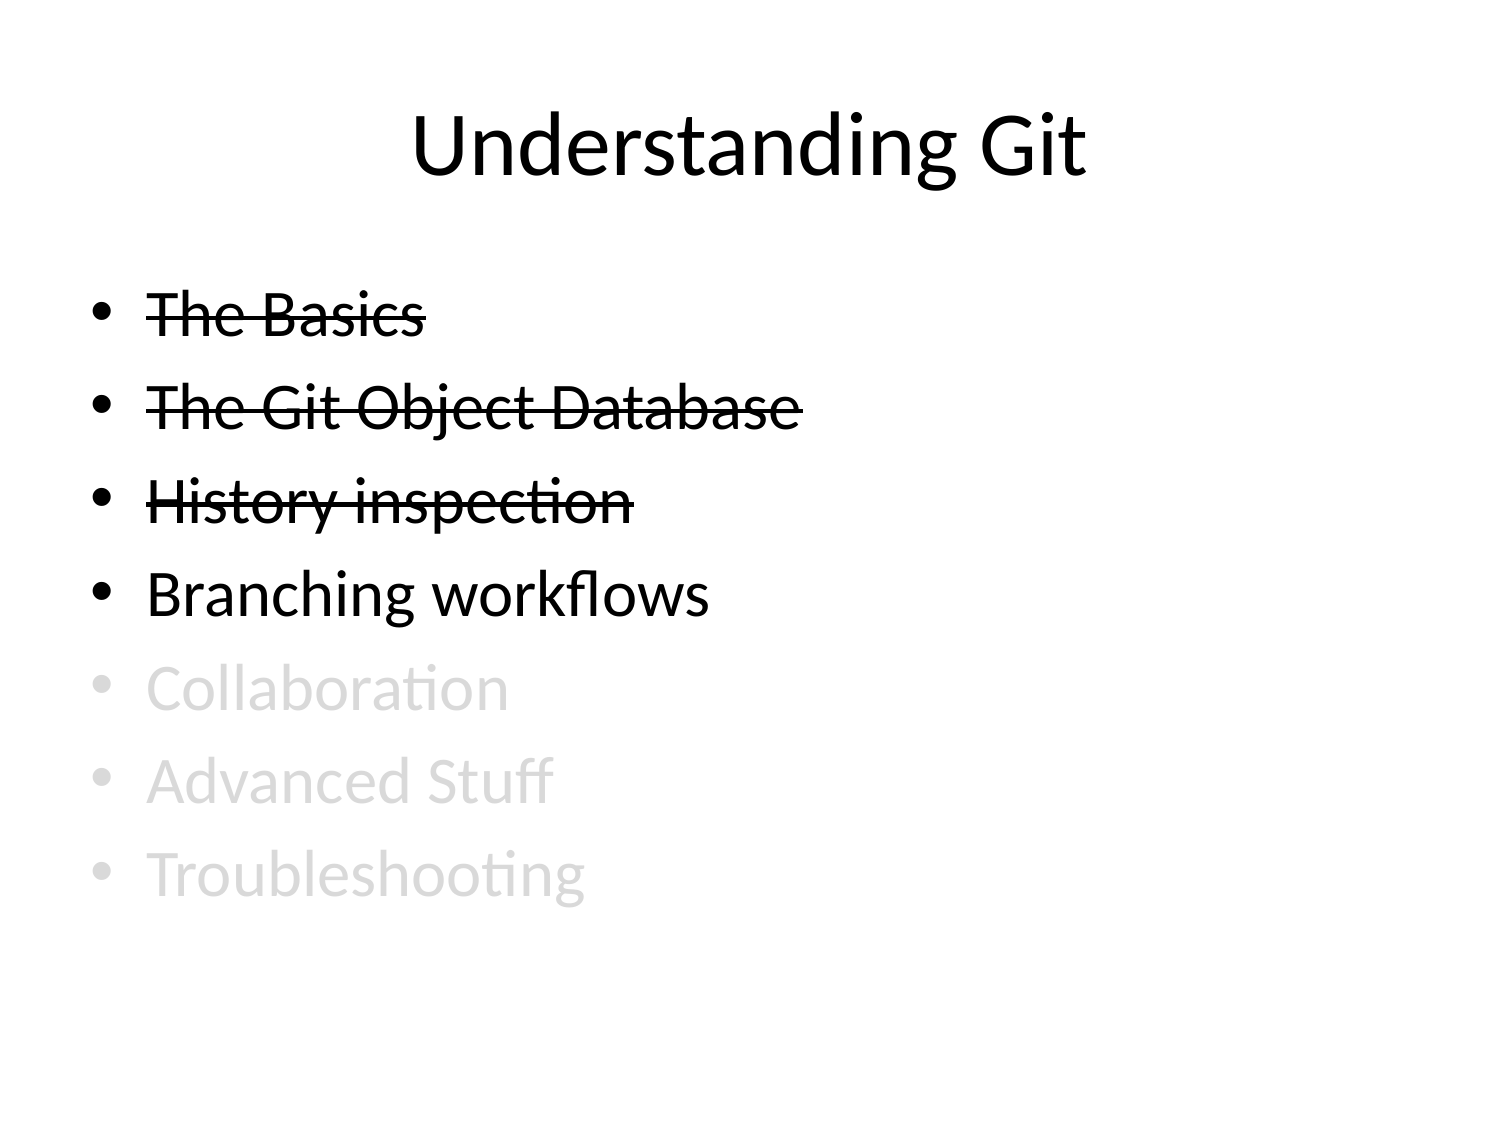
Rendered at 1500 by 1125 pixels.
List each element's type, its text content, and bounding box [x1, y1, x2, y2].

list The Basics The Git Object Database History inspection Branching workflows Collaboration Advanced Stuff Troubleshooting [75, 262, 1425, 1005]
title Understanding Git [75, 45, 1425, 233]
